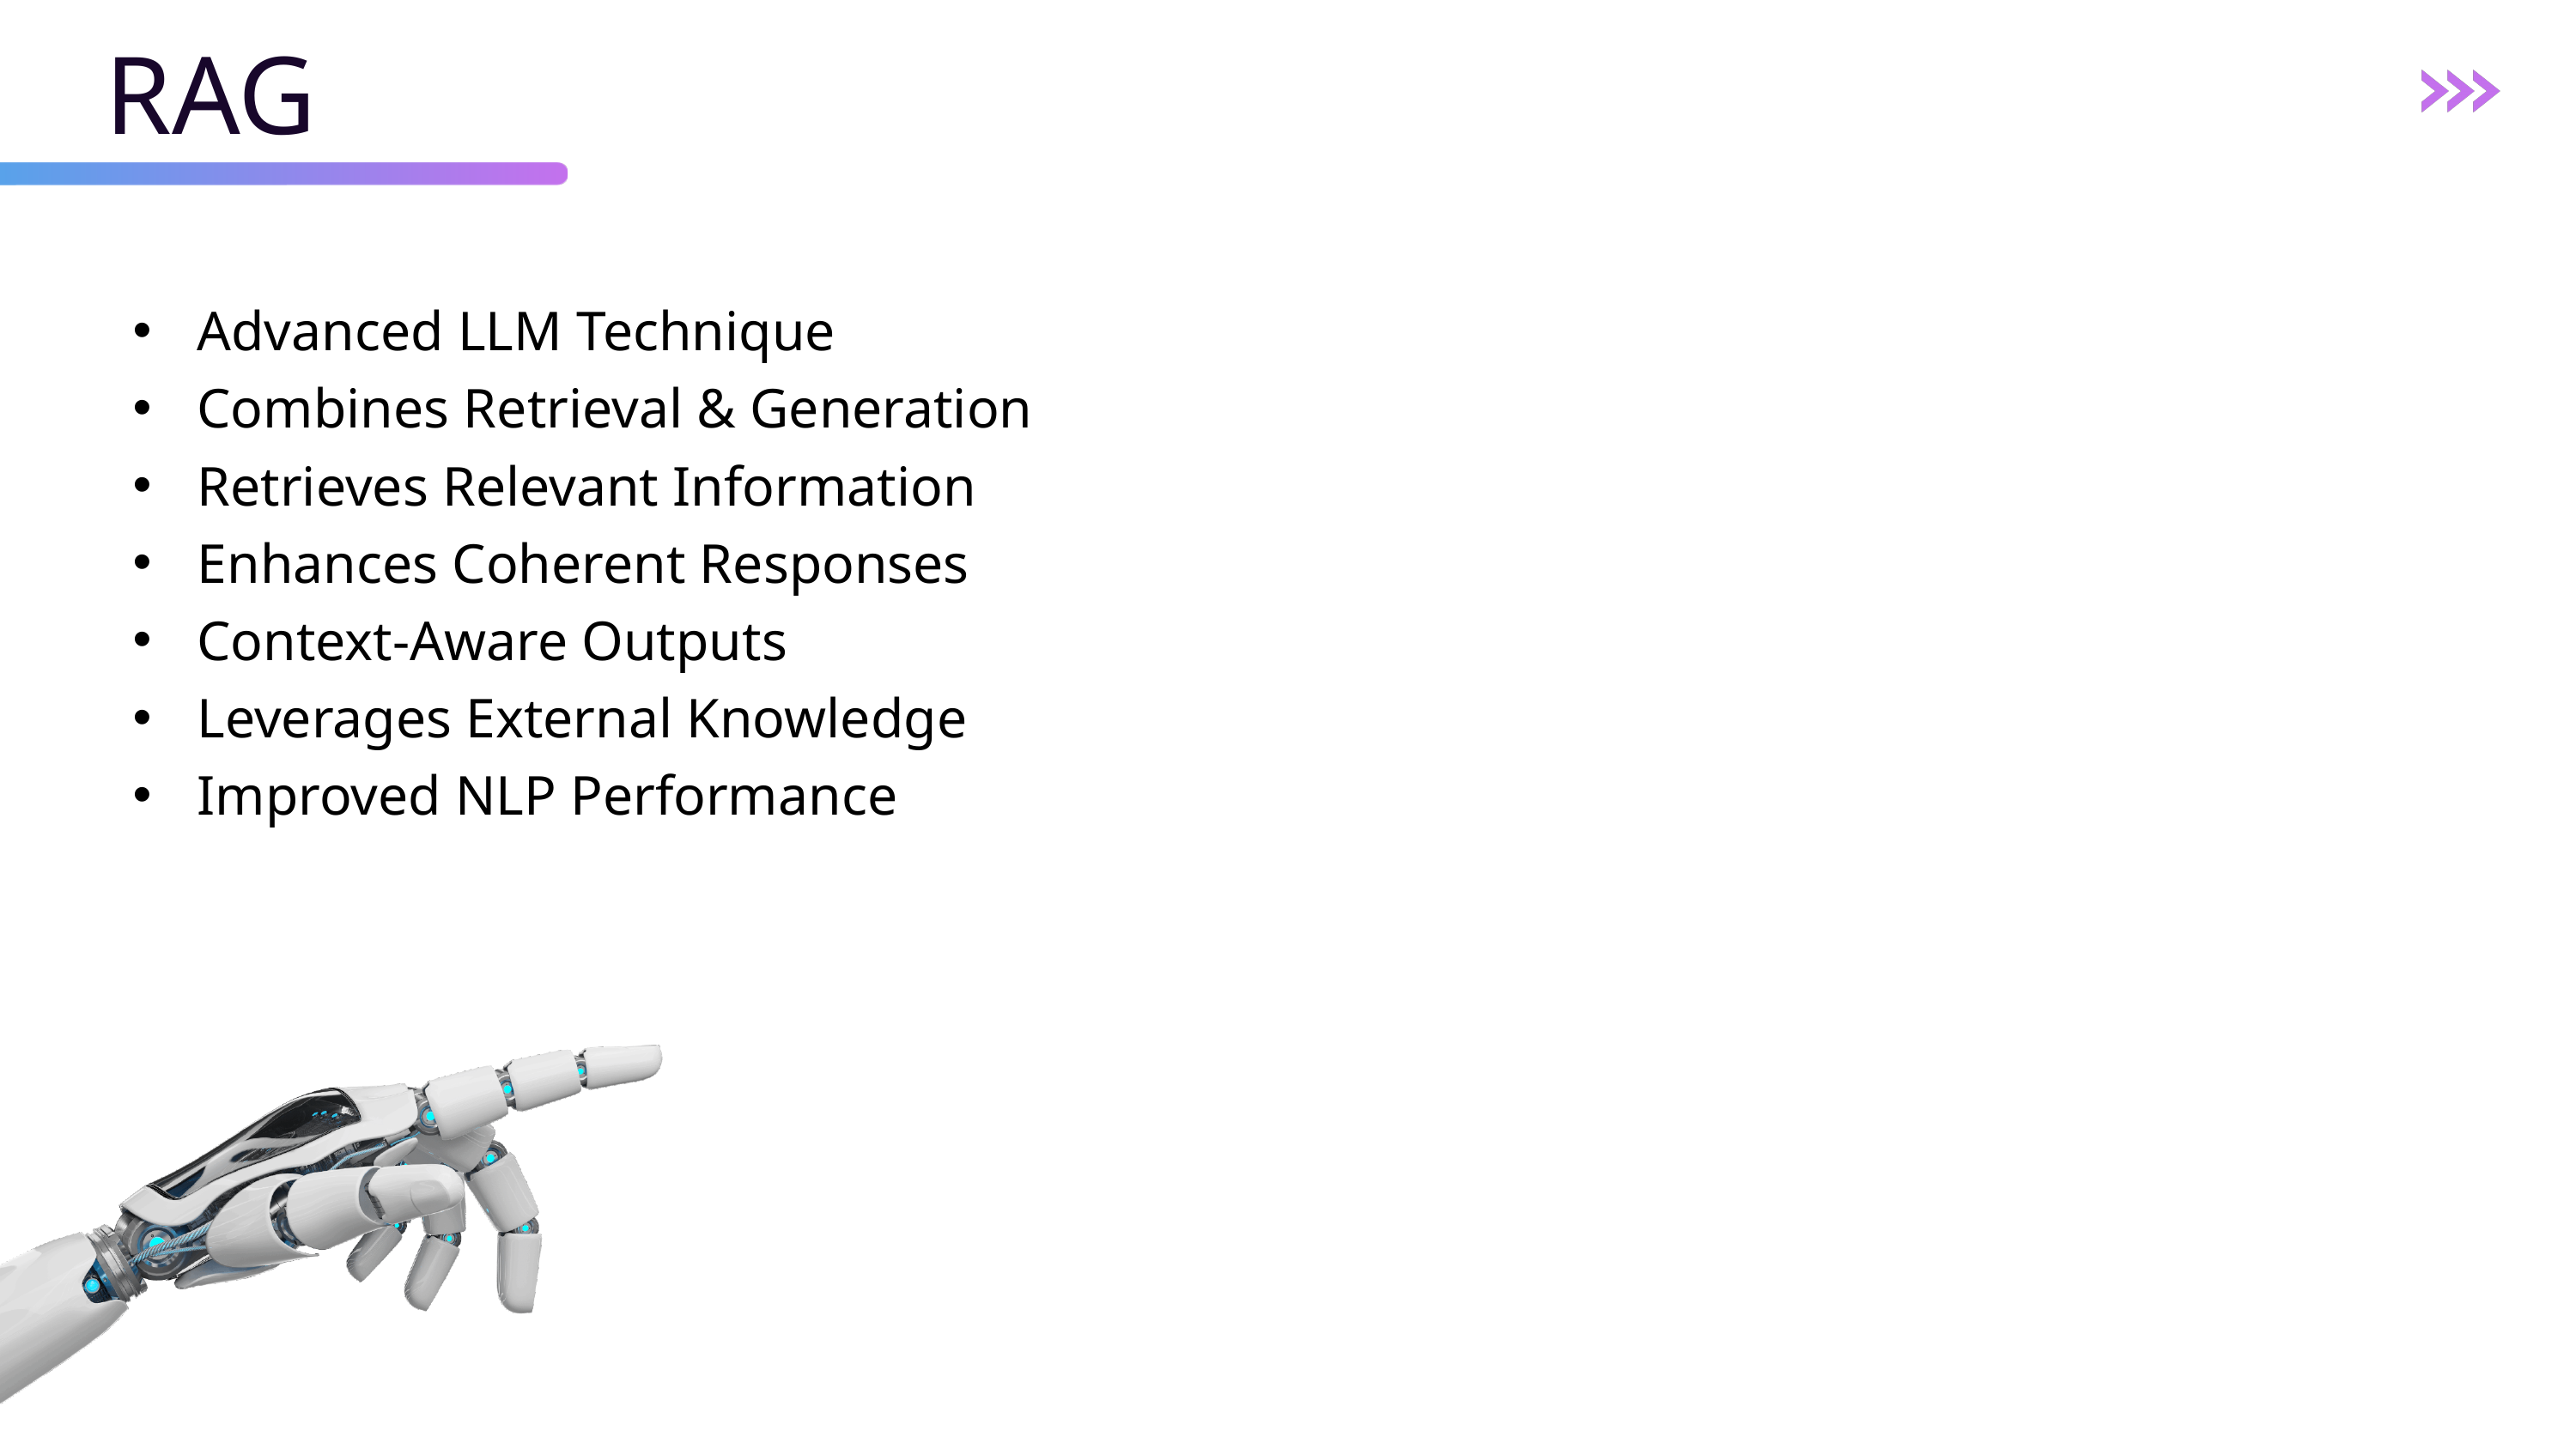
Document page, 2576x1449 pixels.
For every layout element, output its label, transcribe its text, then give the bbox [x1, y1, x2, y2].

picture [0, 1014, 691, 1449]
text_box [0, 162, 568, 185]
text_box RAG [0, 5, 1537, 156]
text_box [2421, 70, 2500, 112]
text_box Advanced LLM Technique Combines Retrieval & Generation Retrieves Relevant Information Enhances Coherent Responses Context-Aware Outputs Leverages External Knowledge Improved NLP Performance [85, 284, 2576, 826]
